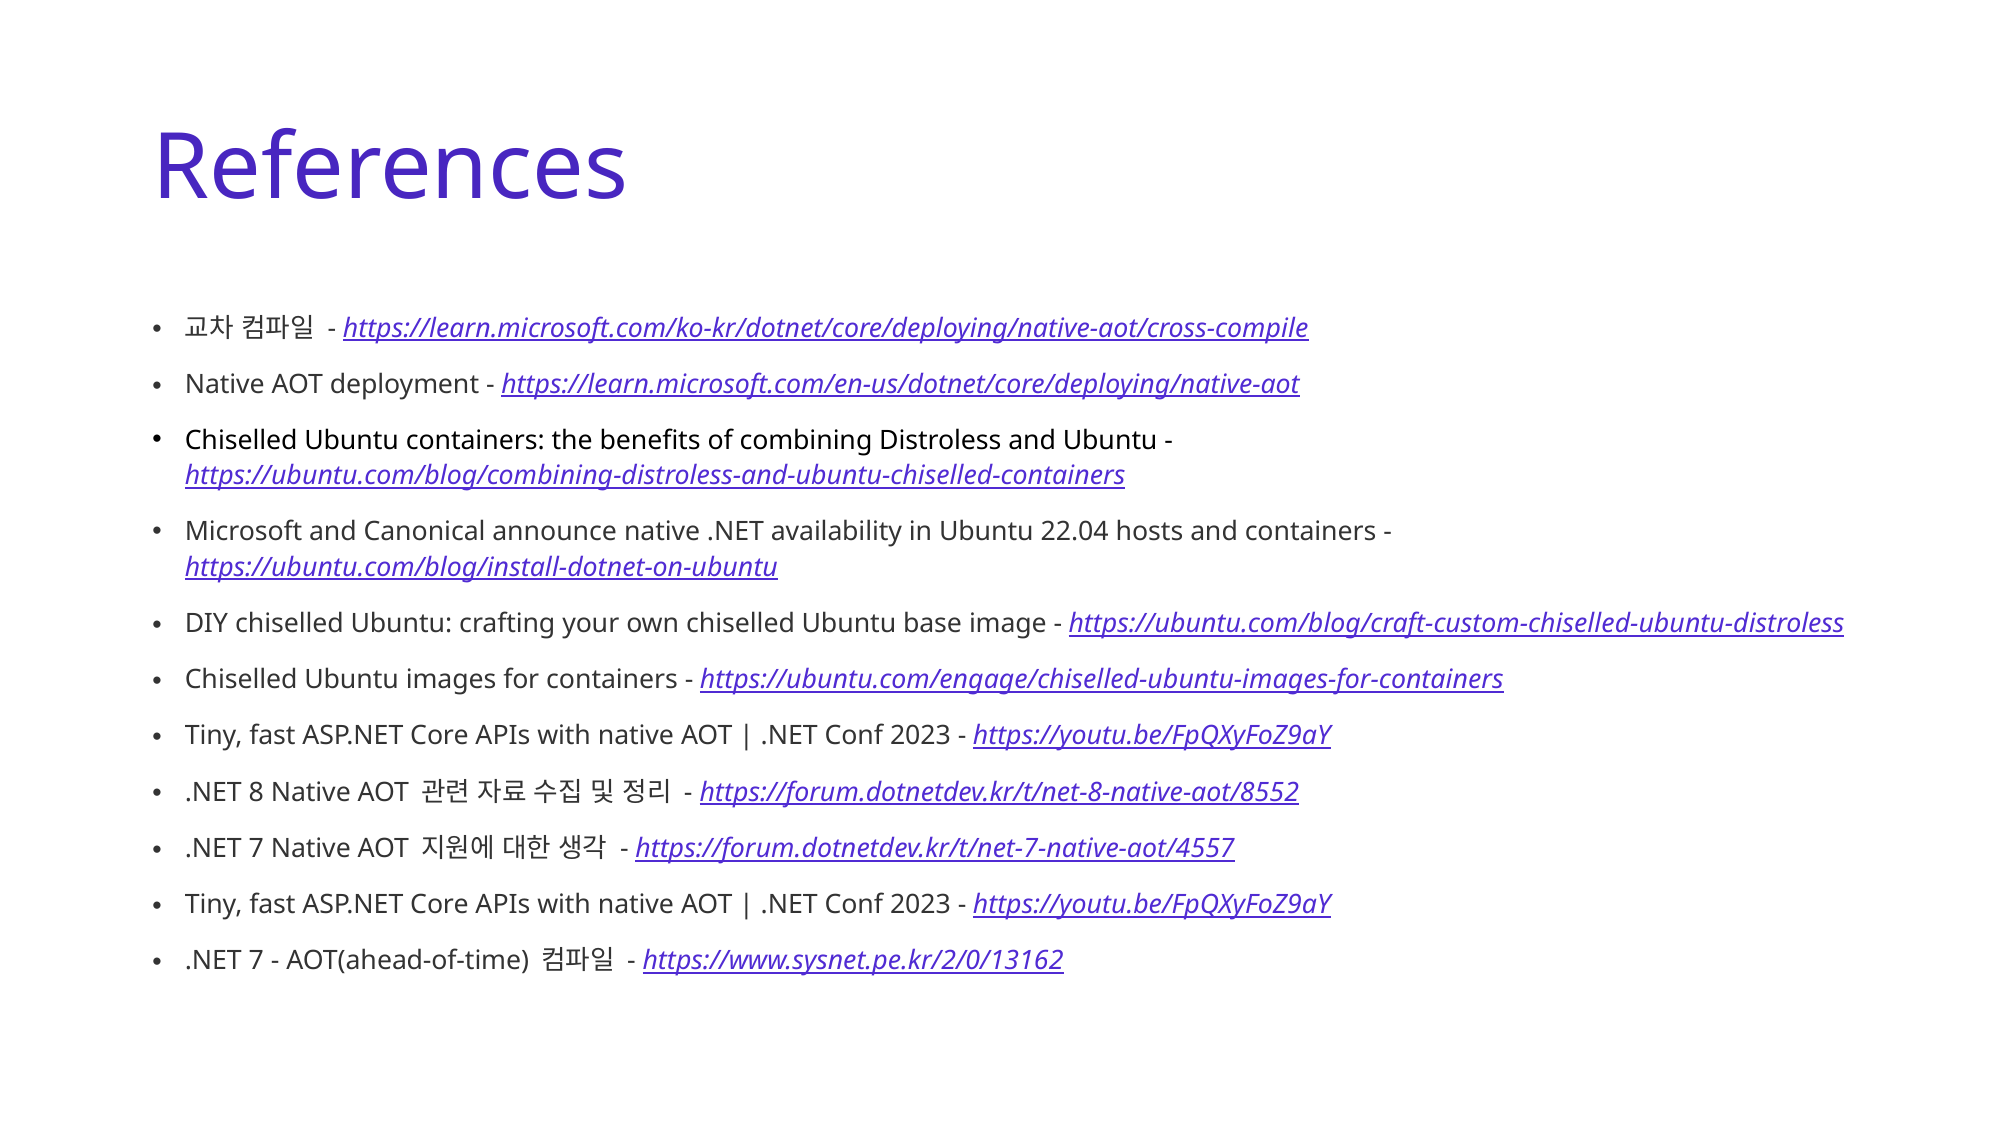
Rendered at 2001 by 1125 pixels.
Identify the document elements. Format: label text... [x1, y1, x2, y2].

list 교차 컴파일 - https://learn.microsoft.com/ko-kr/dotnet/core/deploying/native-aot/cross-compile Native AOT deployment - https://learn.microsoft.com/en-us/dotnet/core/deploying/native-aot Chiselled Ubuntu containers: the benefits of combining Distroless and Ubuntu - https://ubuntu.com/blog/combining-distroless-and-ubuntu-chiselled-containers Microsoft and Canonical announce native .NET availability in Ubuntu 22.04 hosts and containers - https://ubuntu.com/blog/install-dotnet-on-ubuntu DIY chiselled Ubuntu: crafting your own chiselled Ubuntu base image - https://ubuntu.com/blog/craft-custom-chiselled-ubuntu-distroless Chiselled Ubuntu images for containers - https://ubuntu.com/engage/chiselled-ubuntu-images-for-containers Tiny, fast ASP.NET Core APIs with native AOT | .NET Conf 2023 - https://youtu.be/FpQXyFoZ9aY .NET 8 Native AOT 관련 자료 수집 및 정리 - https://forum.dotnetdev.kr/t/net-8-native-aot/8552 .NET 7 Native AOT 지원에 대한 생각 - https://forum.dotnetdev.kr/t/net-7-native-aot/4557 Tiny, fast ASP.NET Core APIs with native AOT | .NET Conf 2023 - https://youtu.be/FpQXyFoZ9aY .NET 7 - AOT(ahead-of-time) 컴파일 - https://www.sysnet.pe.kr/2/0/13162 [137, 299, 1863, 1014]
title References [137, 59, 1863, 278]
